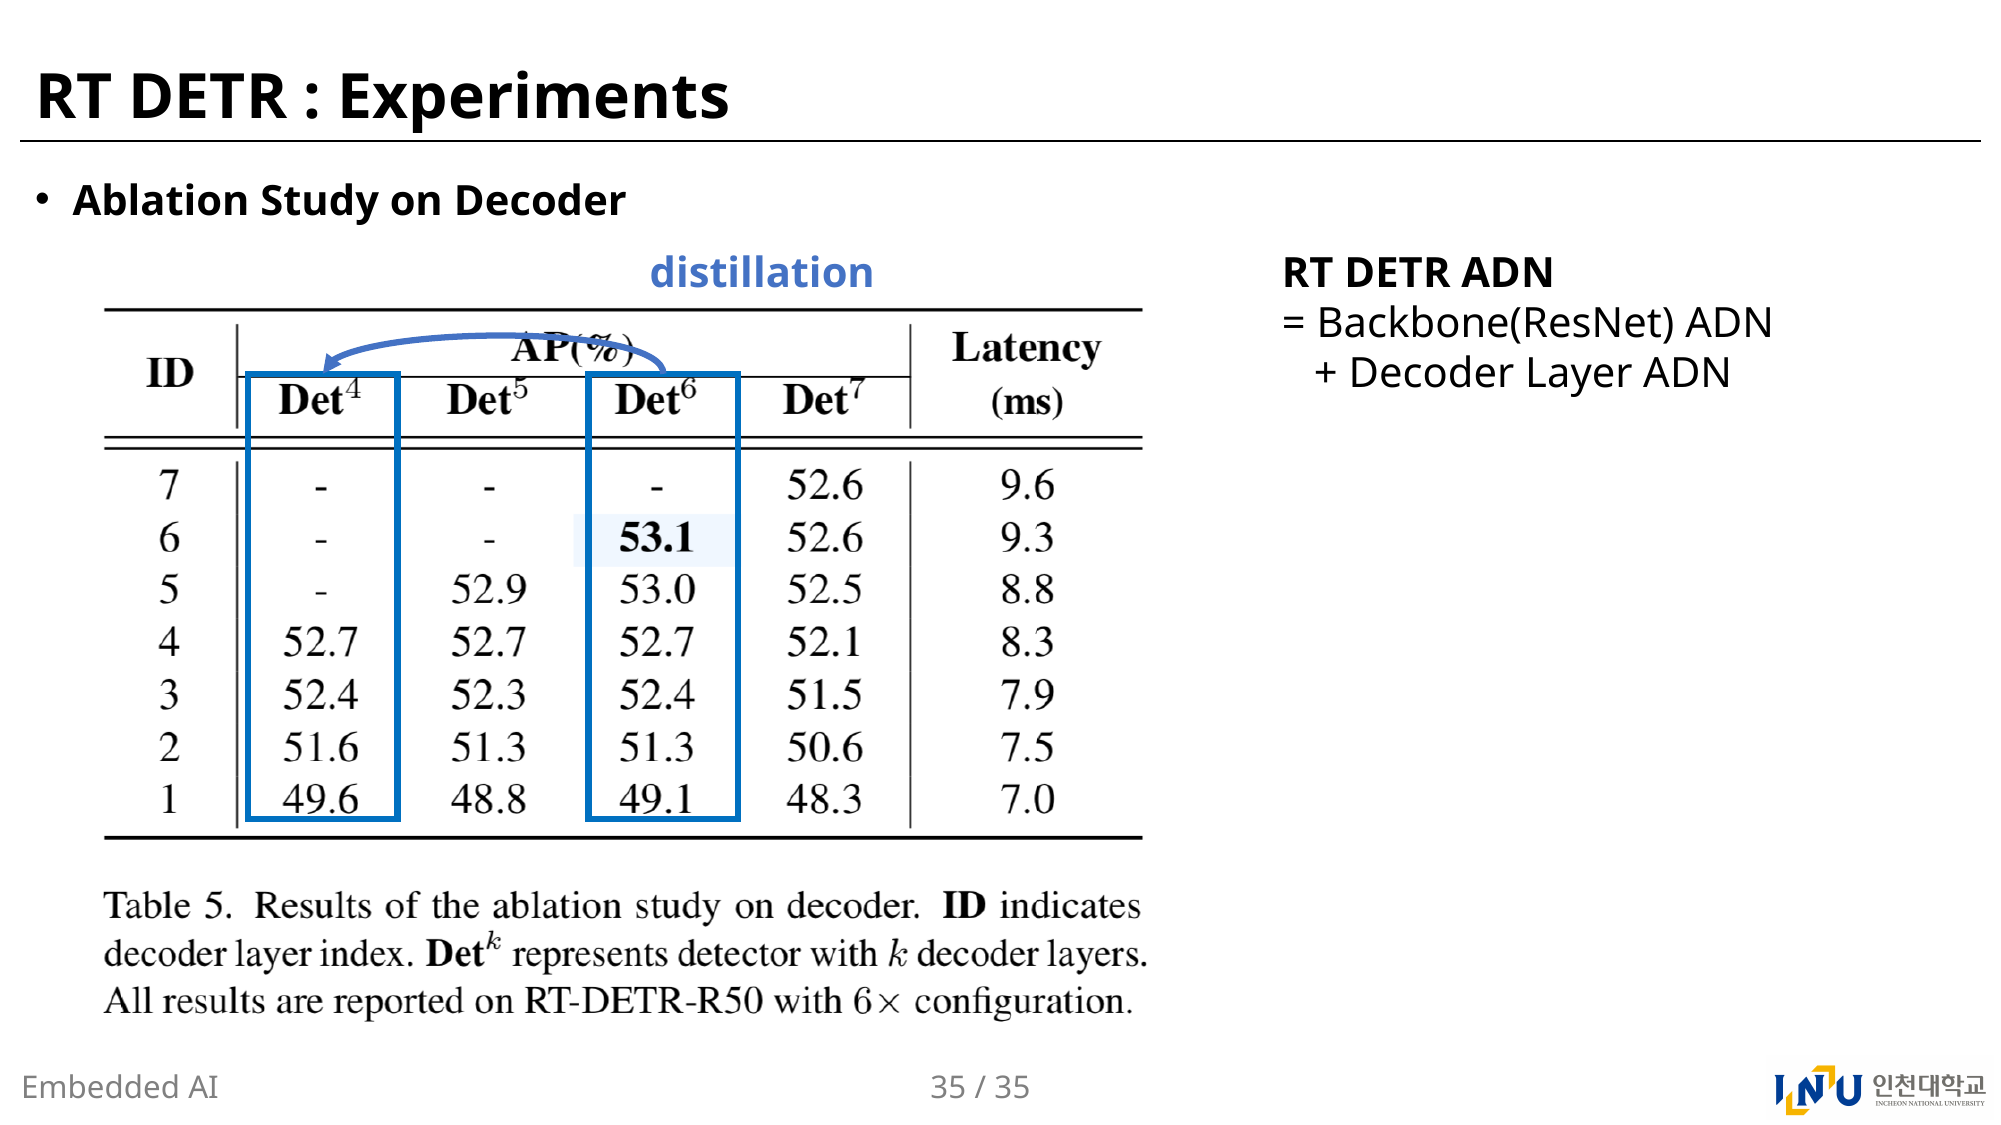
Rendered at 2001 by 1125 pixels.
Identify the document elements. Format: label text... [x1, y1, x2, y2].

title RT DETR : Experiments [20, 9, 1981, 140]
text_box distillation [634, 238, 890, 300]
text_box RT DETR ADN = Backbone(ResNet) ADN + Decoder Layer ADN [1267, 238, 1801, 404]
picture [1766, 1055, 1994, 1120]
picture [95, 300, 1189, 1037]
list Ablation Study on Decoder [20, 140, 1981, 1038]
